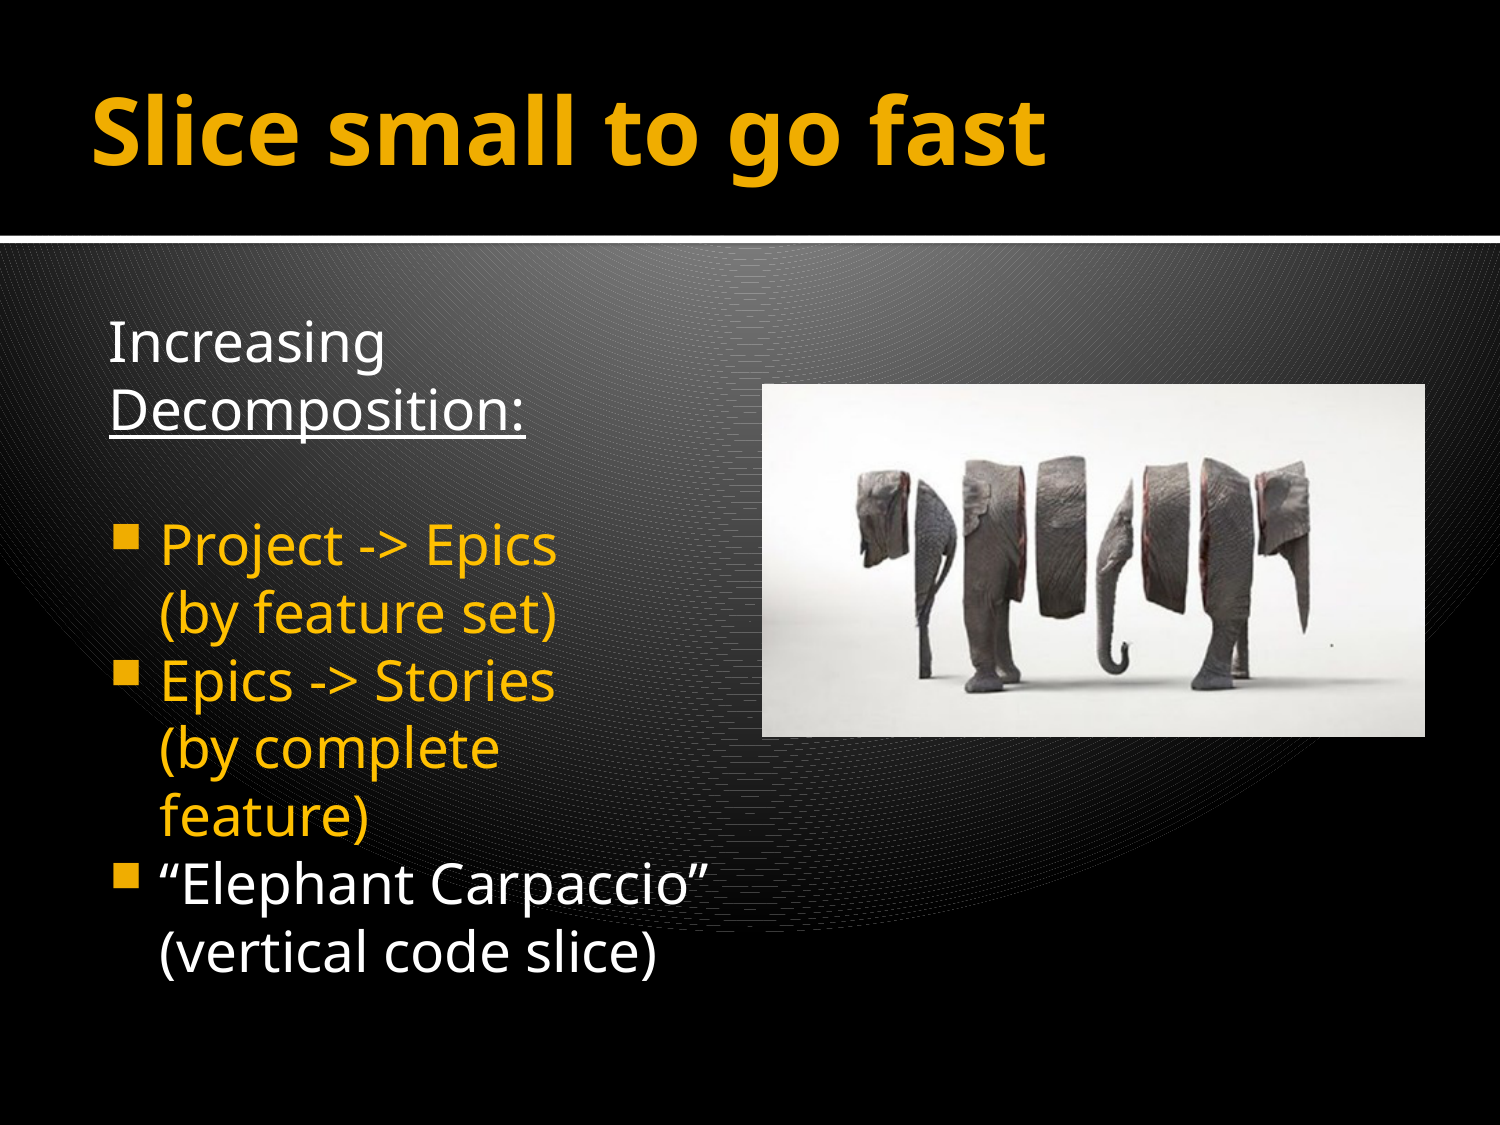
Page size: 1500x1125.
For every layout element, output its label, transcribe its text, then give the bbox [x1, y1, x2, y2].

title Slice small to go fast [75, 24, 1425, 231]
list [762, 384, 1425, 737]
list Increasing Decomposition: Project -> Epics (by feature set) Epics -> Stories (by complete feature) “Elephant Carpaccio” (vertical code slice) [75, 291, 738, 1050]
